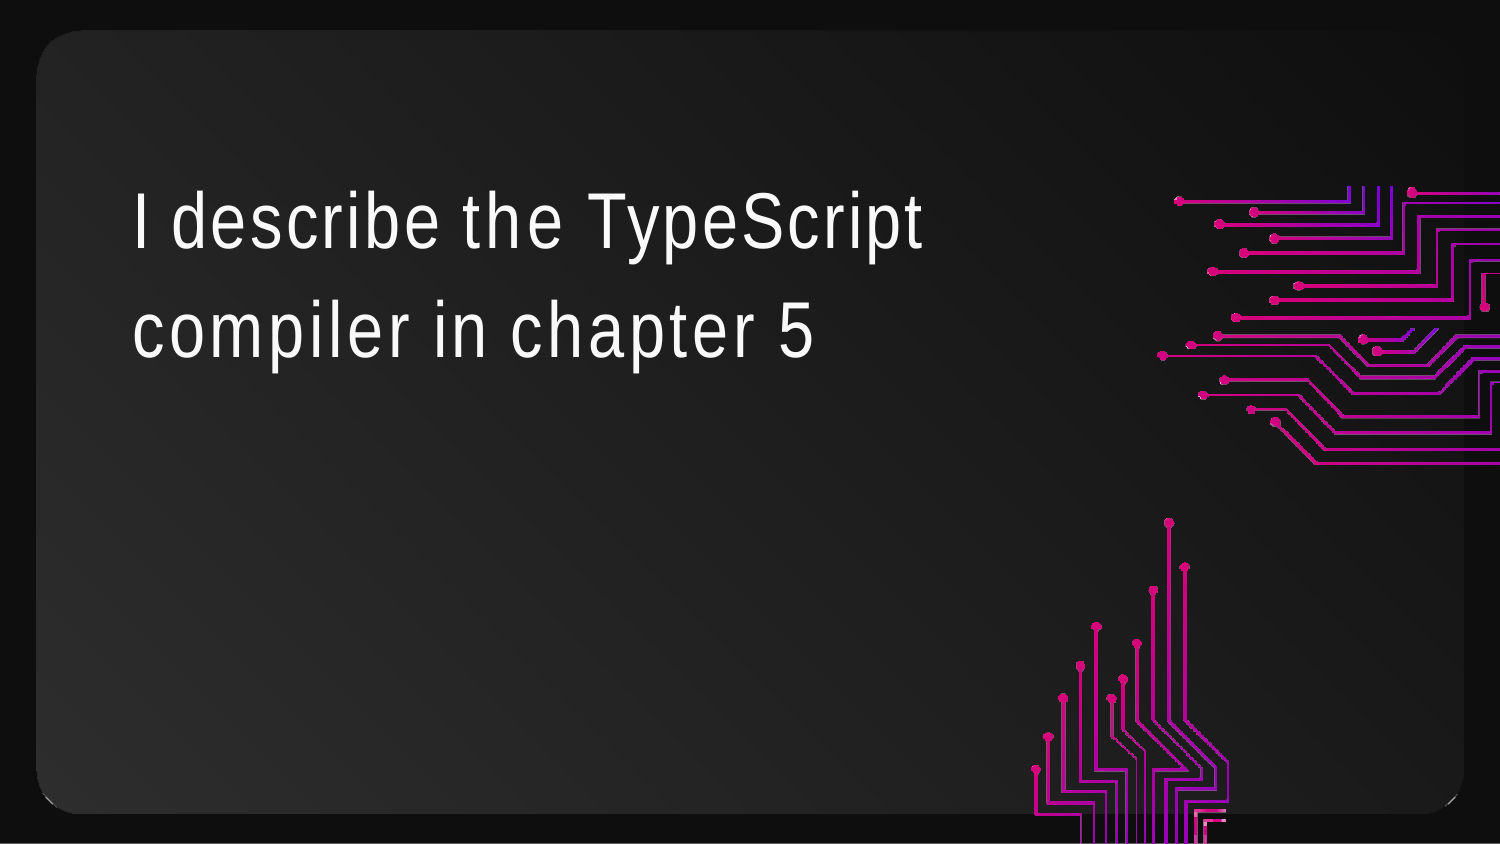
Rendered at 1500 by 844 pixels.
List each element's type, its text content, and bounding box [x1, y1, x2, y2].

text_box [1031, 518, 1230, 844]
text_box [1174, 185, 1500, 322]
picture [36, 29, 1464, 814]
title I describe the TypeScript compiler in chapter 5 [130, 153, 940, 374]
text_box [1157, 328, 1500, 465]
